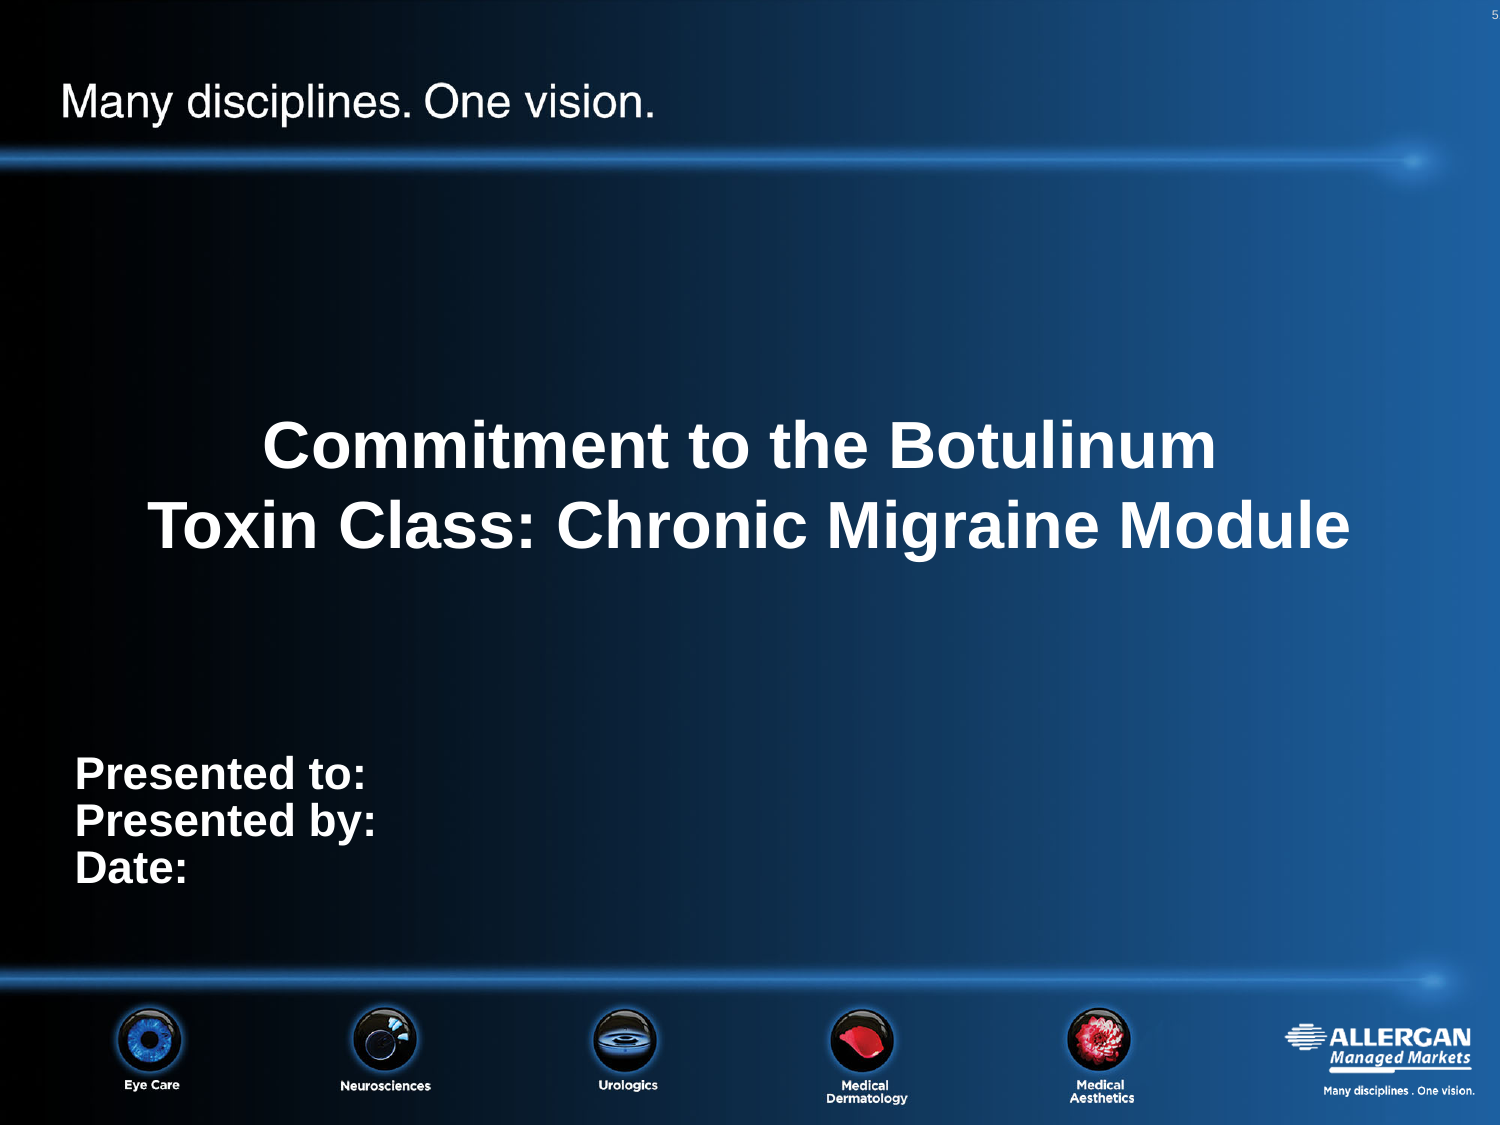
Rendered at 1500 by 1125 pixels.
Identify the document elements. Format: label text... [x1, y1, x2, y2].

picture [0, 0, 1500, 1125]
text_box Presented to: Presented by: Date: [59, 692, 1260, 953]
title Commitment to the Botulinum Toxin Class: Chronic Migraine Module [112, 307, 1388, 656]
